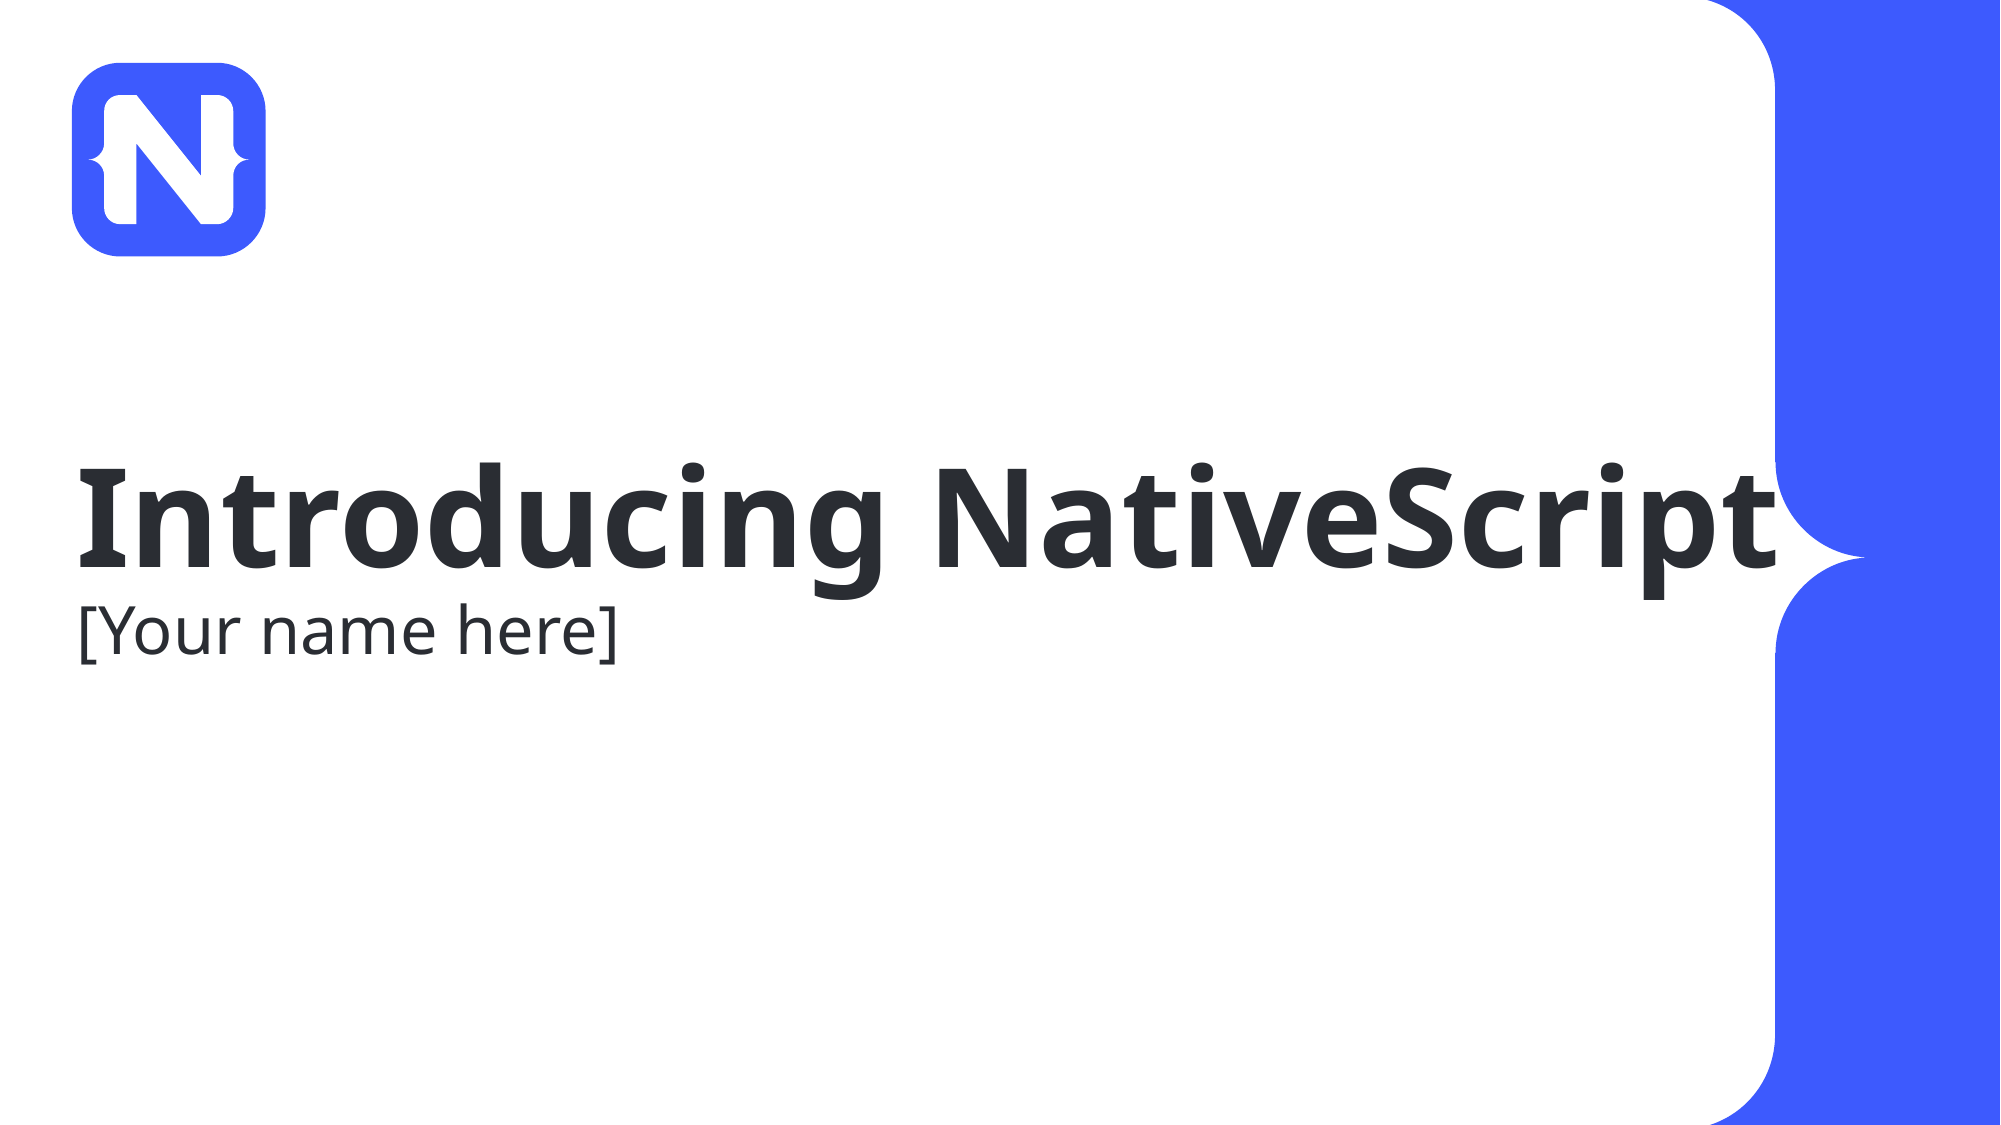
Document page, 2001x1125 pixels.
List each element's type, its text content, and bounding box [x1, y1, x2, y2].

title Introducing NativeScript [Your name here] [61, 502, 1840, 615]
